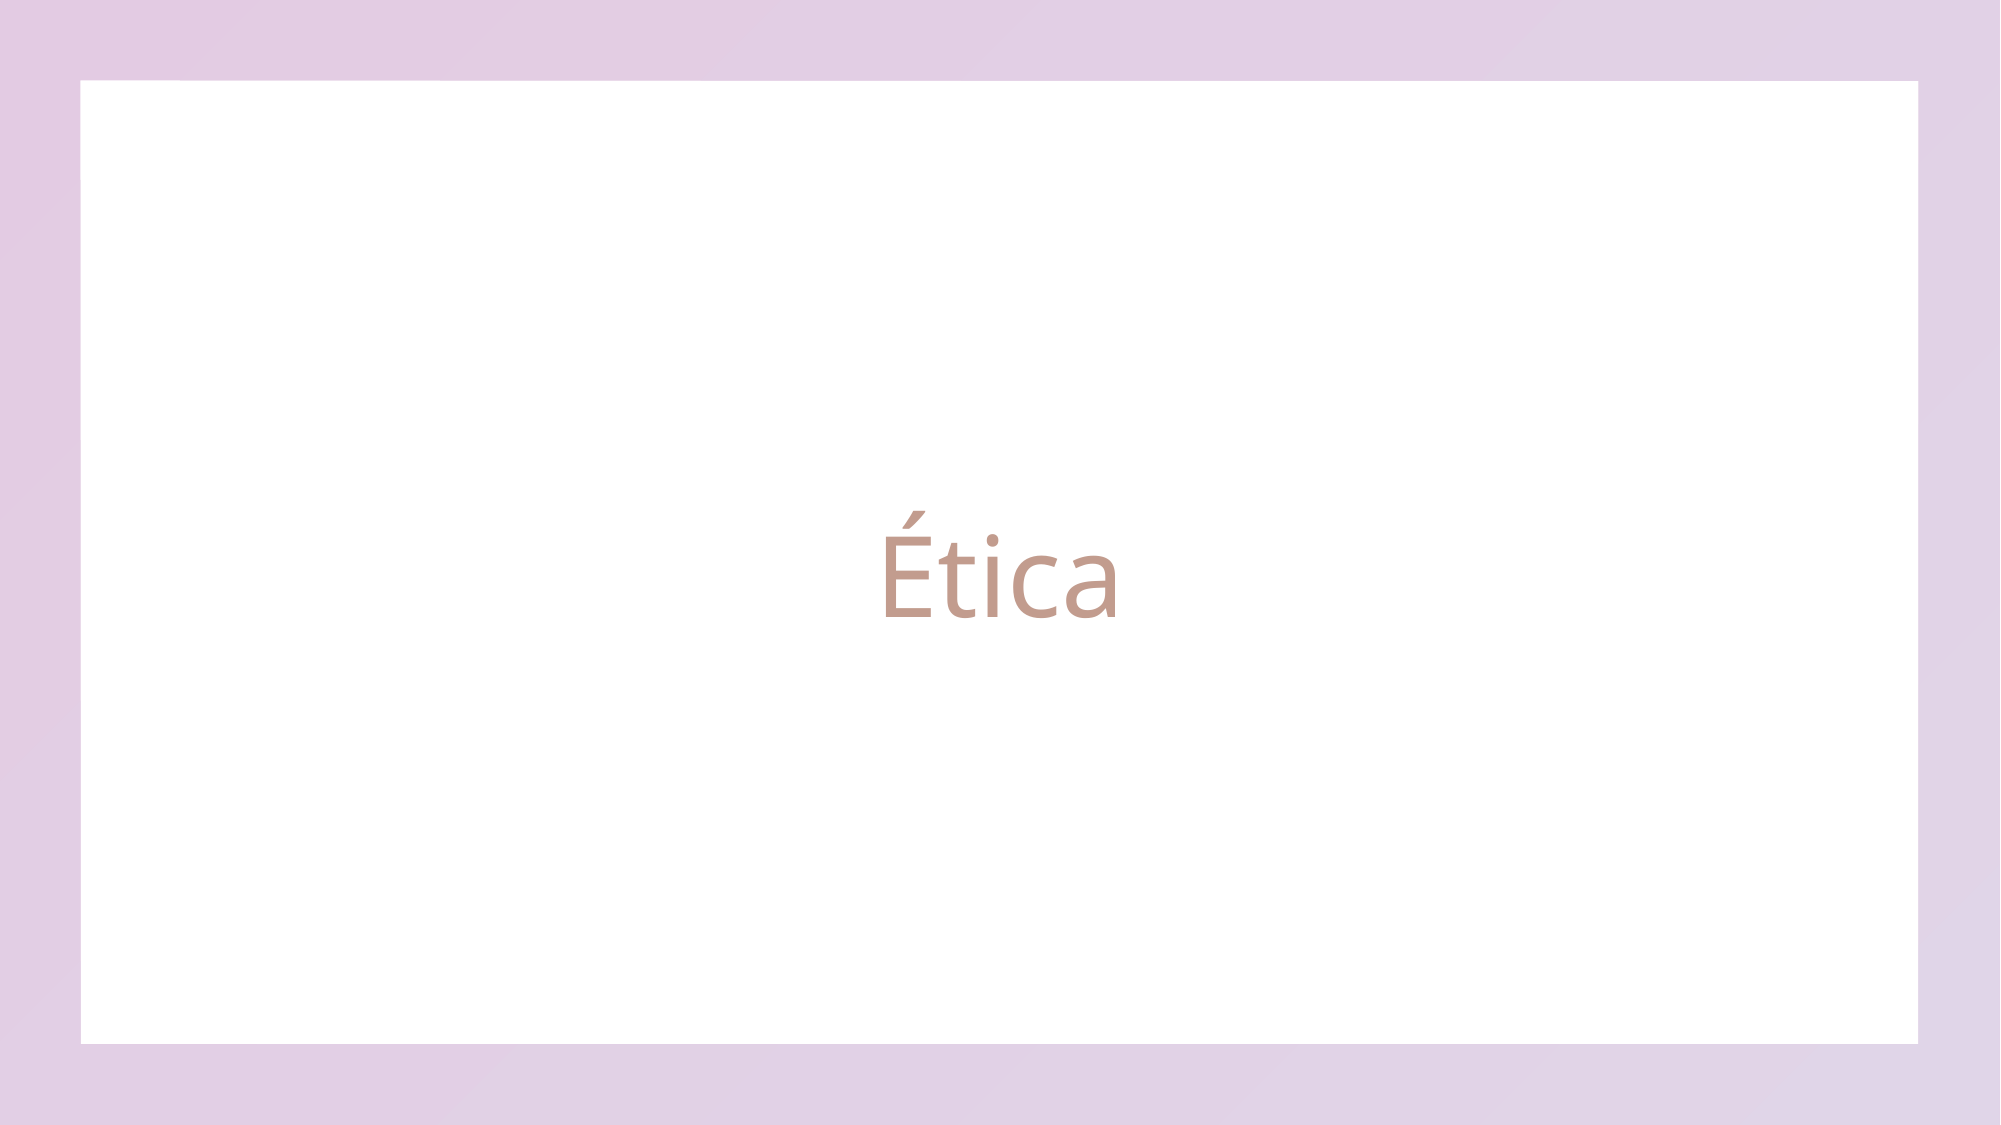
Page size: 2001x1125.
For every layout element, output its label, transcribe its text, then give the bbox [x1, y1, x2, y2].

title Ética [137, 475, 1863, 650]
